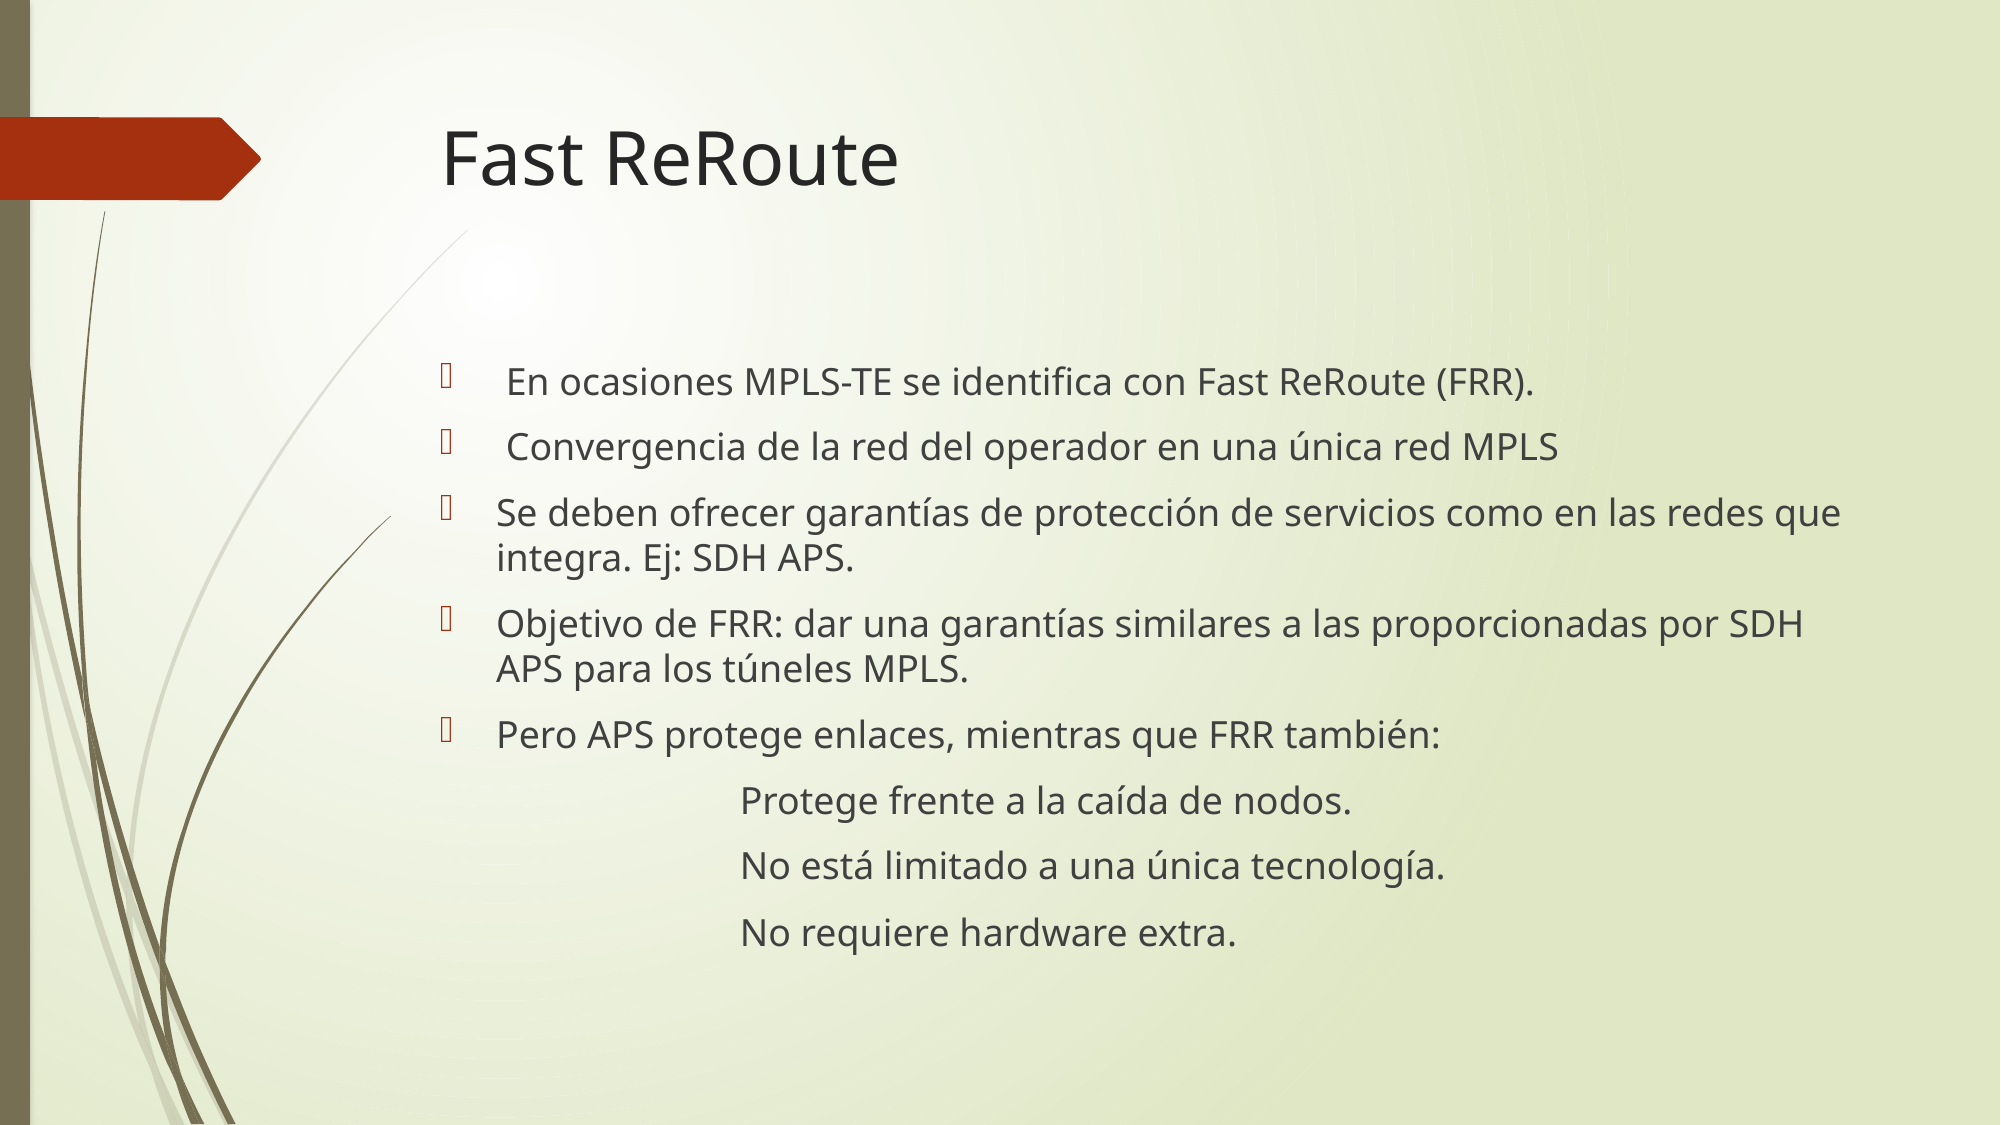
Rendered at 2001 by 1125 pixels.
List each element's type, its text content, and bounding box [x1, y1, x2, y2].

title Fast ReRoute [425, 102, 1888, 313]
list En ocasiones MPLS-TE se identifica con Fast ReRoute (FRR). Convergencia de la red del operador en una única red MPLS Se deben ofrecer garantías de protección de servicios como en las redes que integra. Ej: SDH APS. Objetivo de FRR: dar una garantías similares a las proporcionadas por SDH APS para los túneles MPLS. Pero APS protege enlaces, mientras que FRR también: Protege frente a la caída de nodos. No está limitado a una única tecnología. No requiere hardware extra. [424, 350, 1888, 970]
